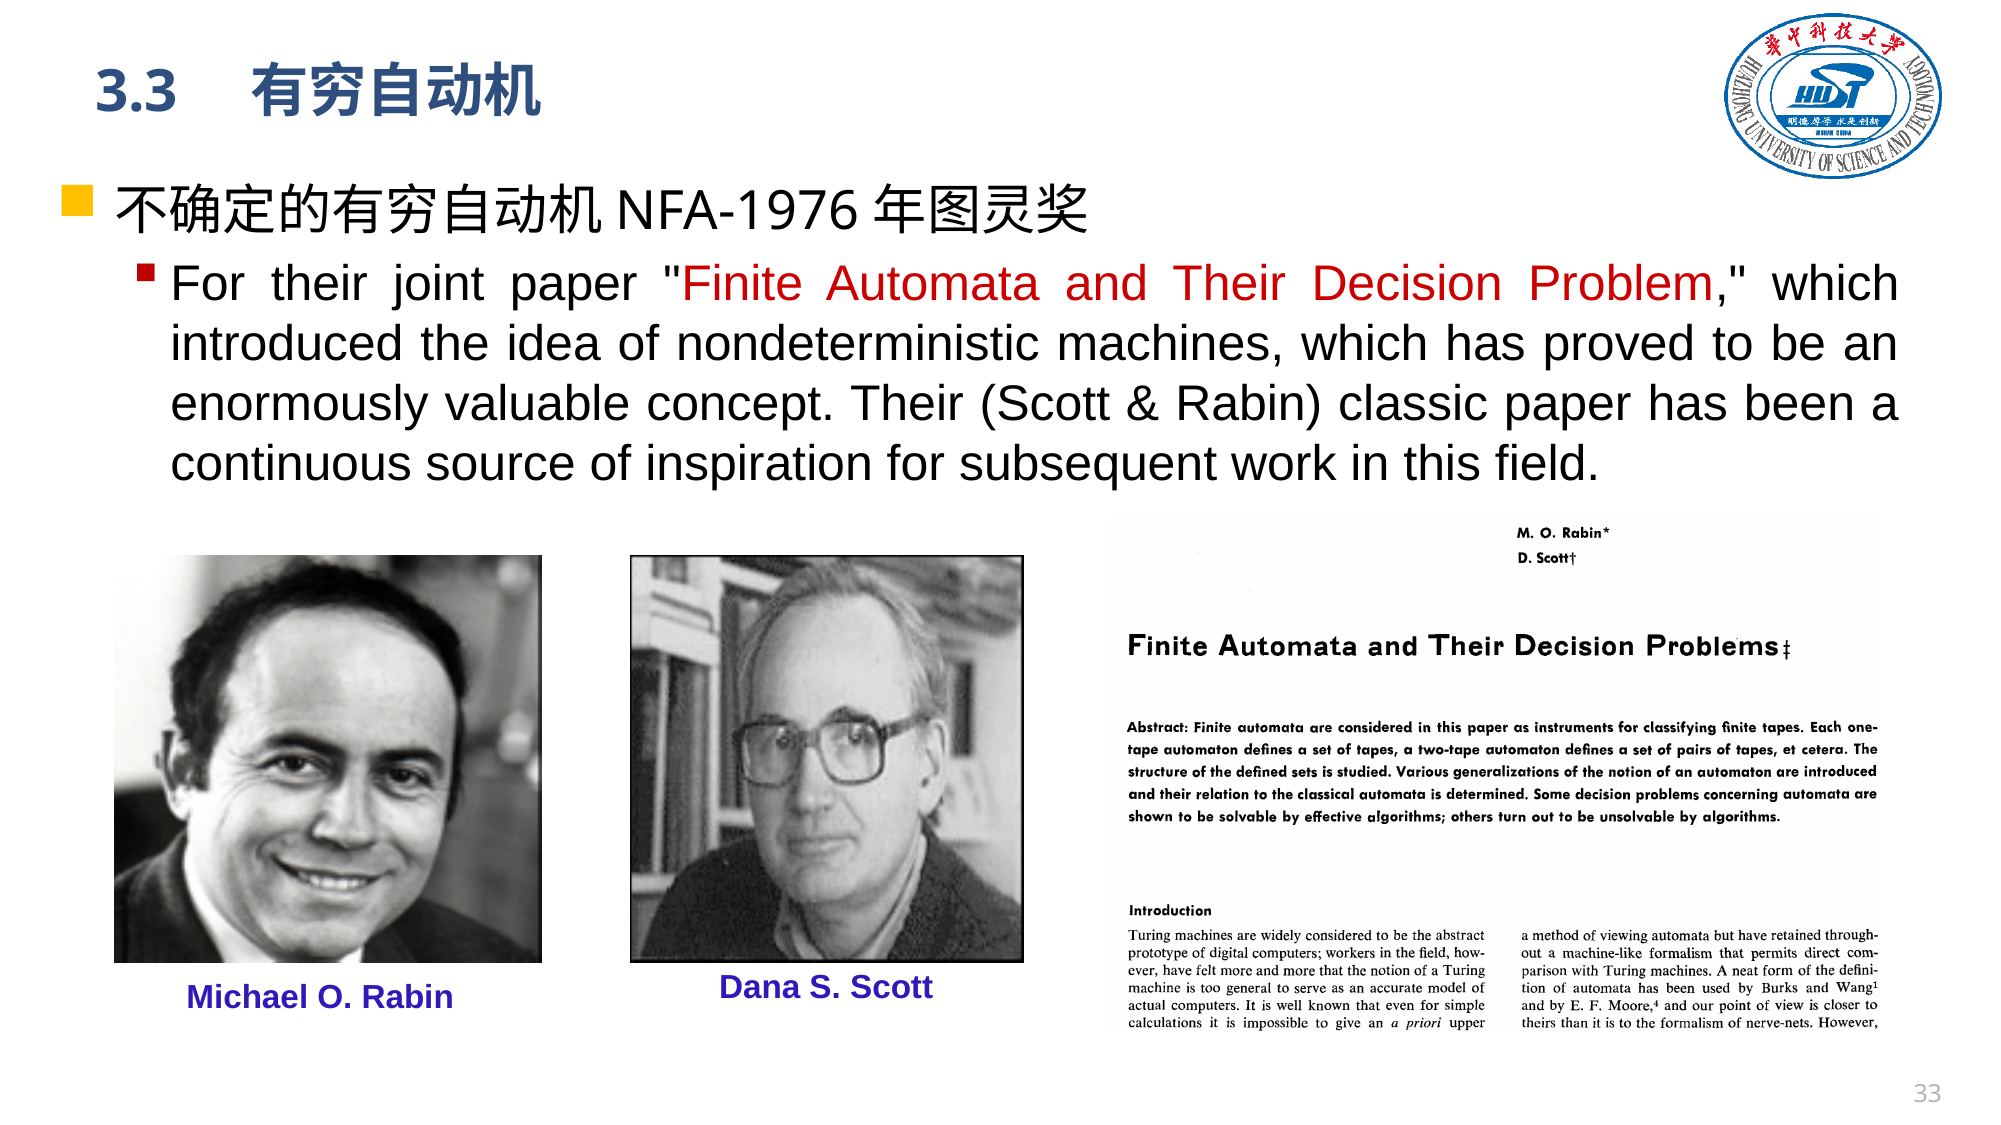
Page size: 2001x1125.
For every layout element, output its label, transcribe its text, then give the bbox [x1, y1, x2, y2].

picture [1724, 13, 1942, 179]
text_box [83, 555, 567, 1049]
slide_number 32 [1373, 1064, 1957, 1125]
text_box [629, 555, 1024, 1013]
picture [1110, 518, 1882, 1032]
list 不确定的有穷自动机NFA-1976年图灵奖 For their joint paper "Finite Automata and Their Decision Problem," which introduced the idea of nondeterministic machines, which has proved to be an enormously valuable concept. Their (Scott & Rabin) classic paper has been a continuous source of inspiration for subsequent work in this field. [42, 154, 1915, 1080]
title 3.3 有穷自动机 [80, 42, 1805, 144]
